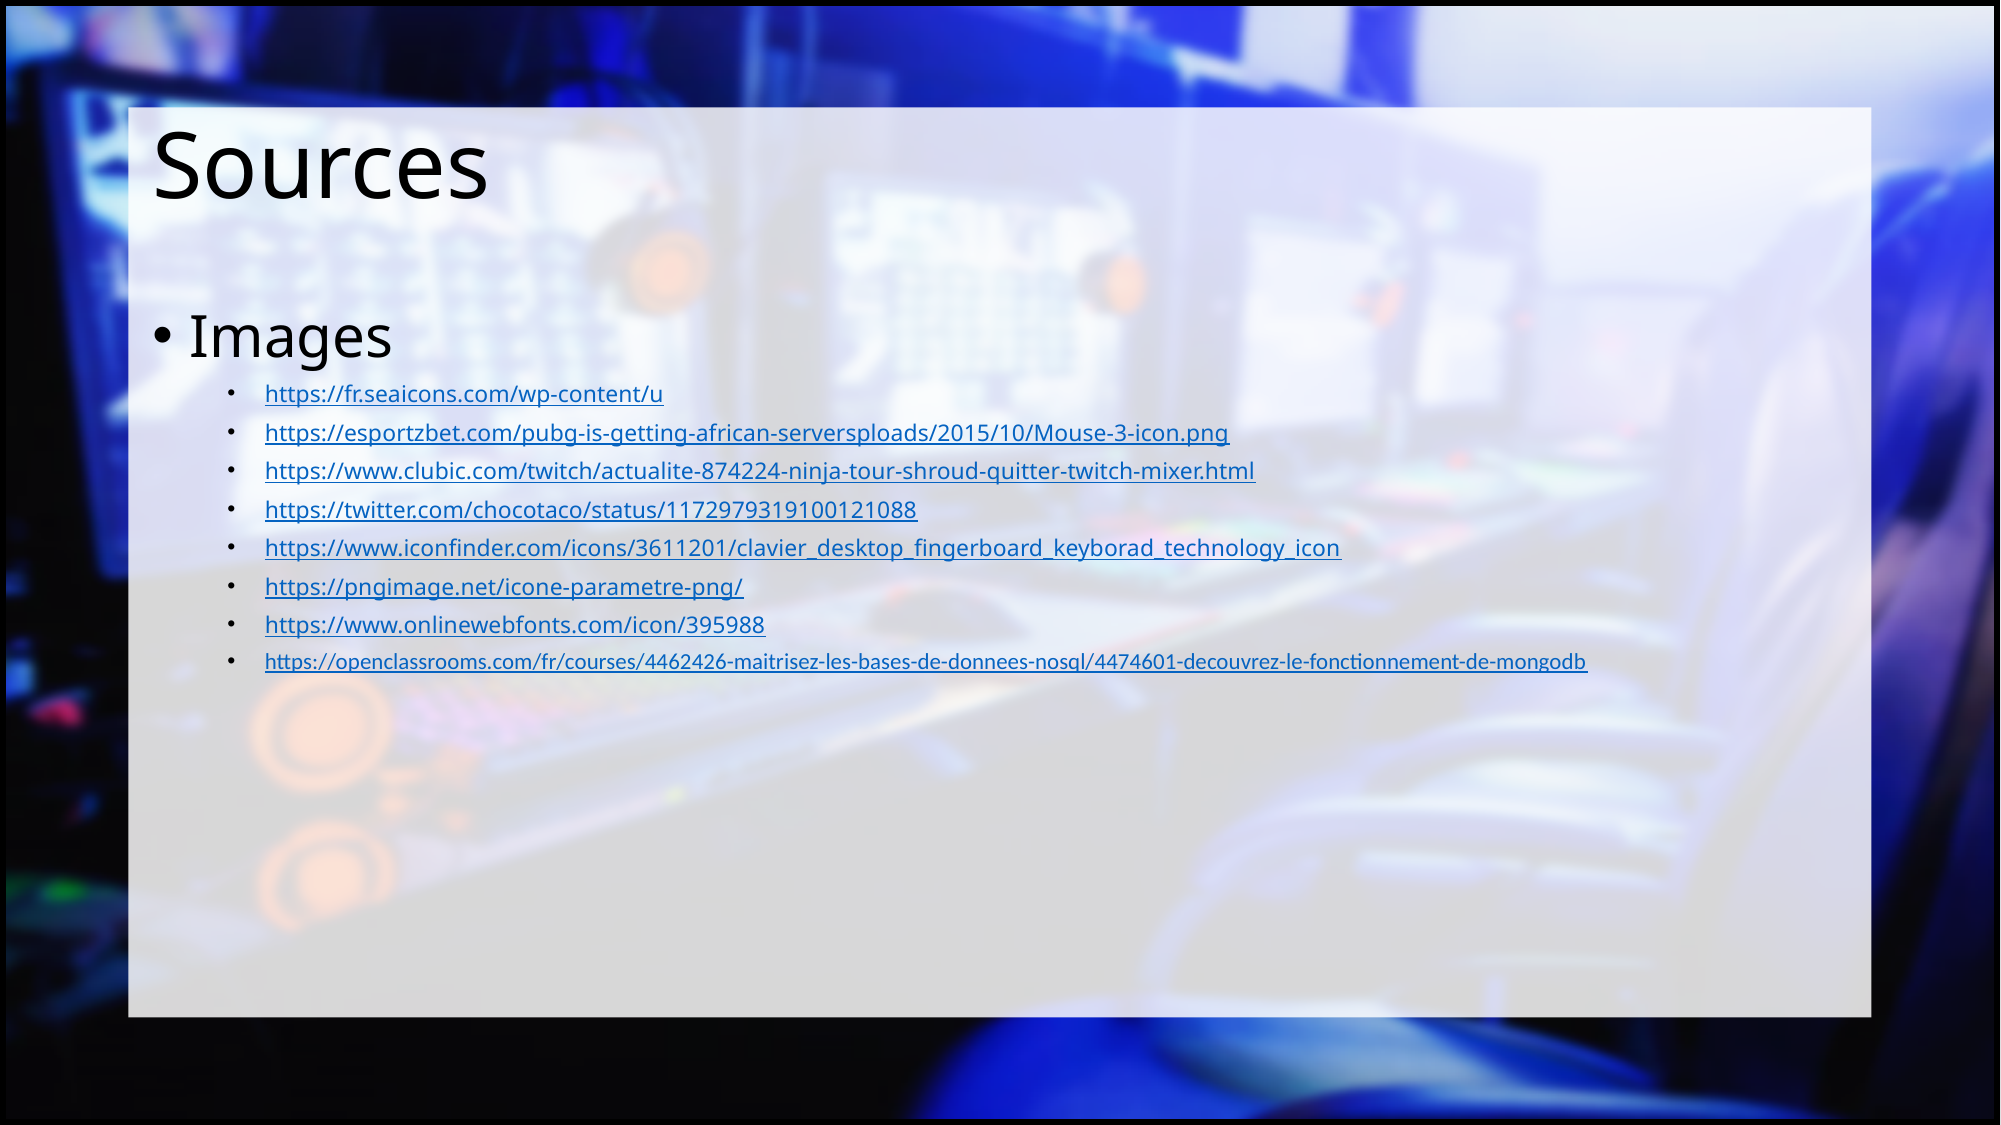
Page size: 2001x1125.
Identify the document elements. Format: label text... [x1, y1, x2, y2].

text_box [0, 0, 2000, 1125]
list Images https://fr.seaicons.com/wp-content/u https://esportzbet.com/pubg-is-getting-african-serversploads/2015/10/Mouse-3-icon.png https://www.clubic.com/twitch/actualite-874224-ninja-tour-shroud-quitter-twitch-mixer.html https://twitter.com/chocotaco/status/1172979319100121088 https://www.iconfinder.com/icons/3611201/clavier_desktop_fingerboard_keyborad_technology_icon https://pngimage.net/icone-parametre-png/ https://www.onlinewebfonts.com/icon/395988 https://openclassrooms.com/fr/courses/4462426-maitrisez-les-bases-de-donnees-nosql/4474601-decouvrez-le-fonctionnement-de-mongodb [137, 299, 1863, 1014]
